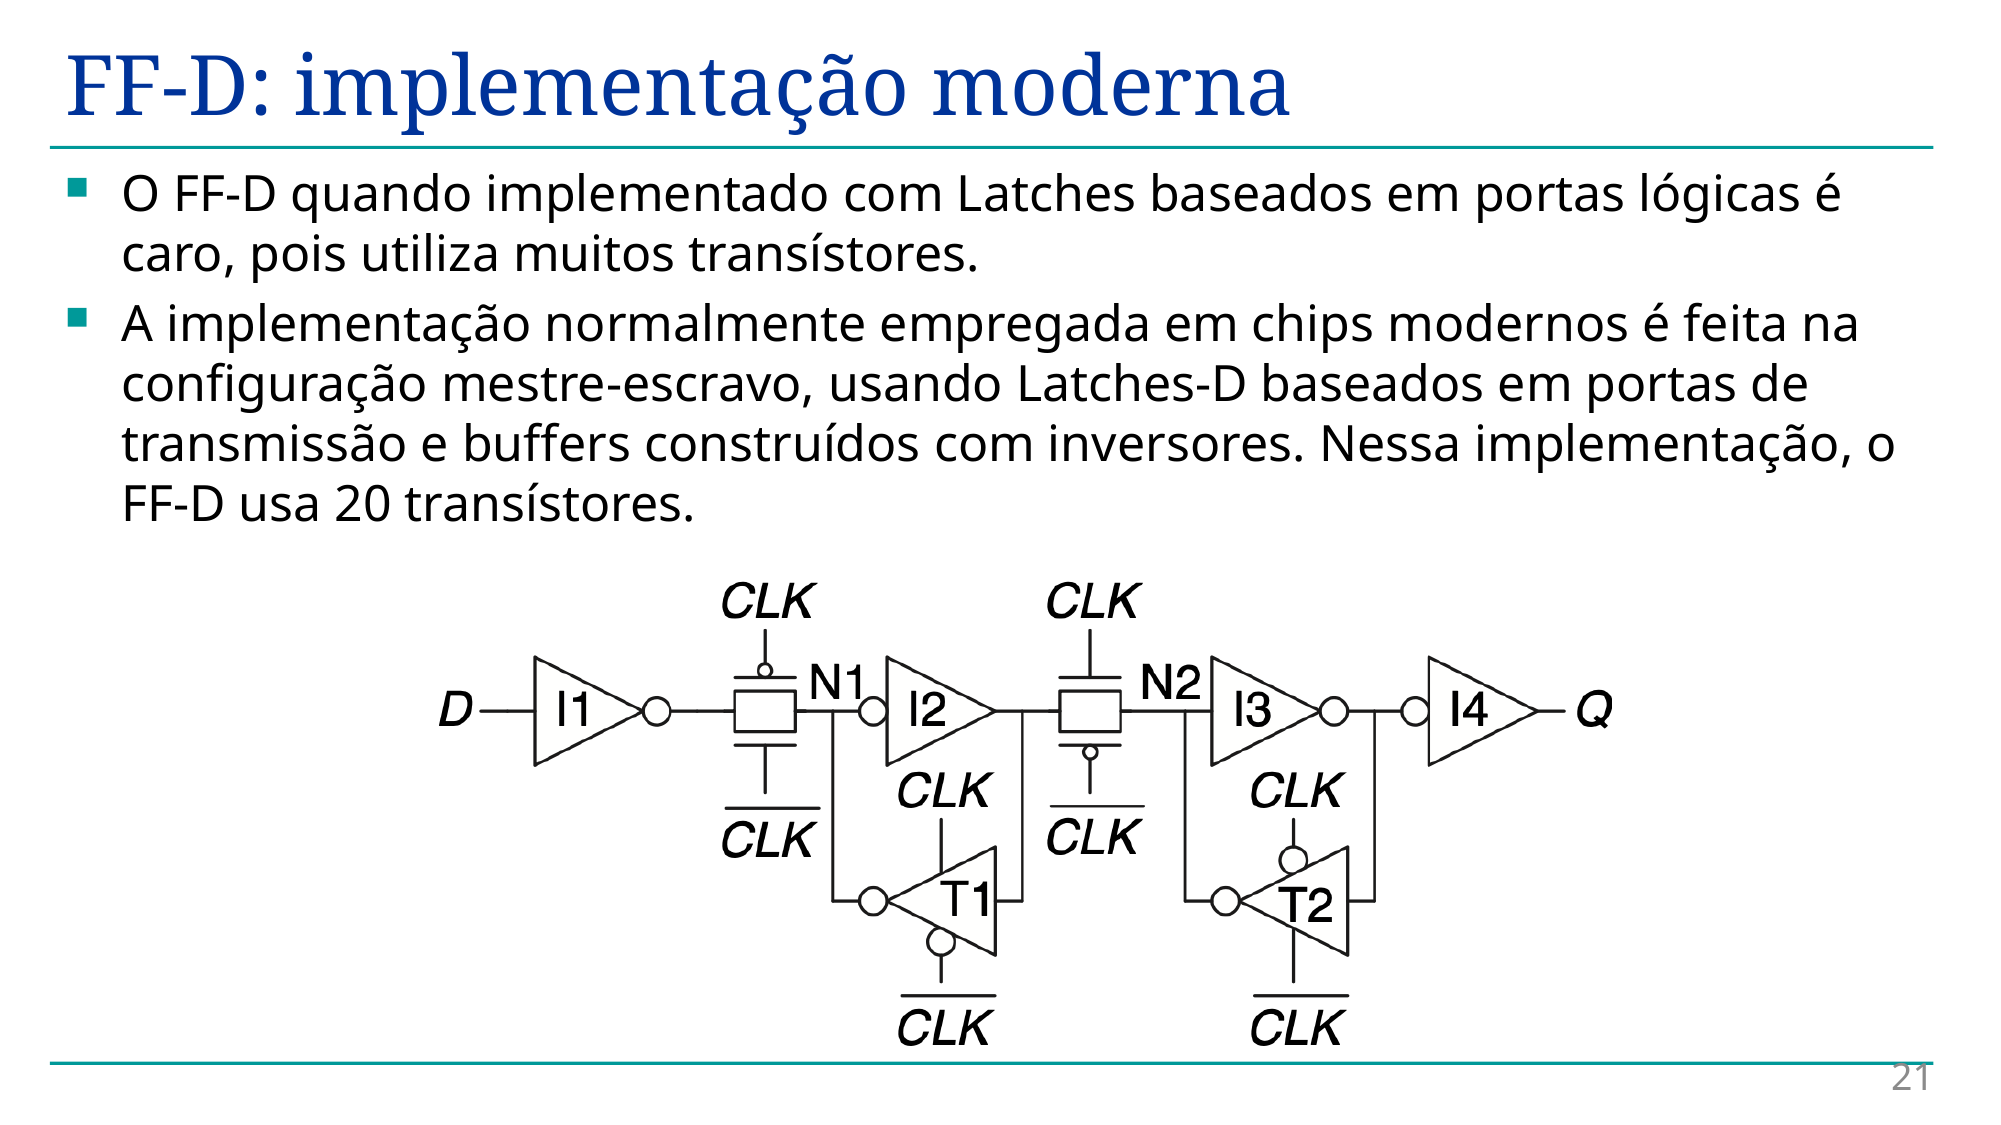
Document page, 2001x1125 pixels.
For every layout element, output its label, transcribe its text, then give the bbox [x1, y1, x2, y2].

title FF-D: implementação moderna [50, 24, 1934, 153]
picture [383, 562, 1660, 1056]
slide_number 21 [1482, 1036, 1950, 1112]
list O FF-D quando implementado com Latches baseados em portas lógicas é caro, pois utiliza muitos transístores. A implementação normalmente empregada em chips modernos é feita na configuração mestre-escravo, usando Latches-D baseados em portas de transmissão e buffers construídos com inversores. Nessa implementação, o FF-D usa 20 transístores. [50, 153, 1934, 450]
